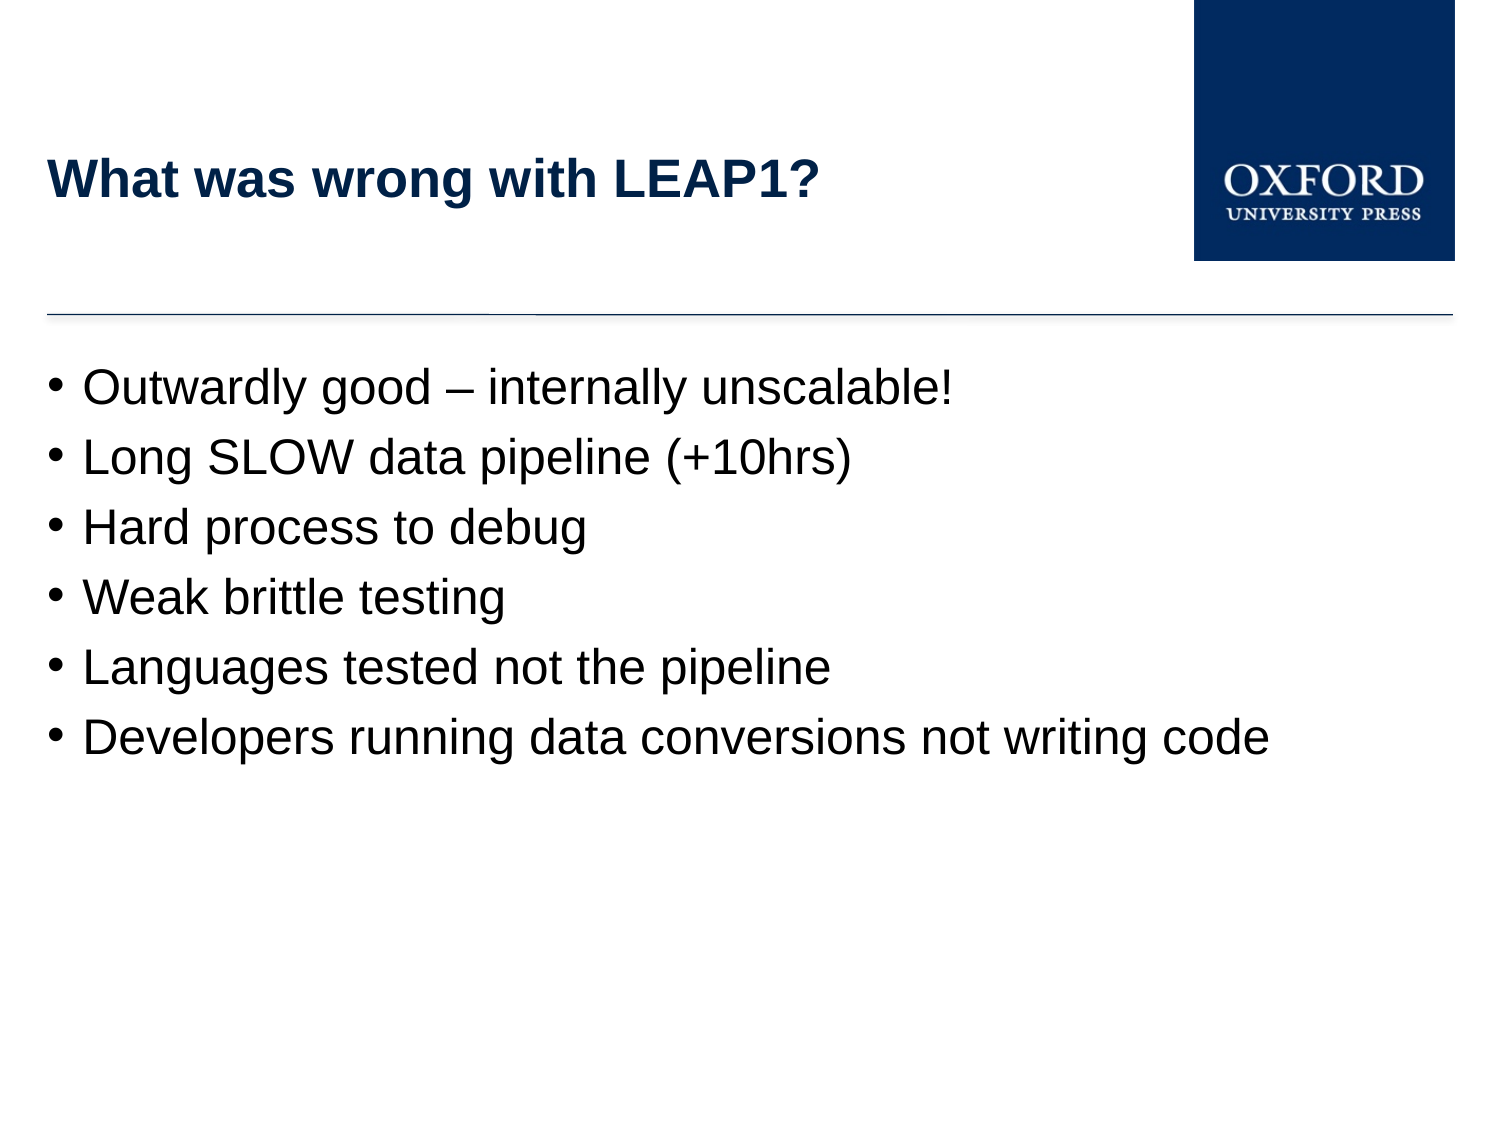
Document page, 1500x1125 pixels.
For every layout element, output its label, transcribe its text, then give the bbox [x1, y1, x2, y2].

list Outwardly good – internally unscalable! Long SLOW data pipeline (+10hrs) Hard process to debug Weak brittle testing Languages tested not the pipeline Developers running data conversions not writing code [47, 347, 1454, 996]
title What was wrong with LEAP1? [47, 0, 1186, 209]
picture [1194, 0, 1455, 261]
